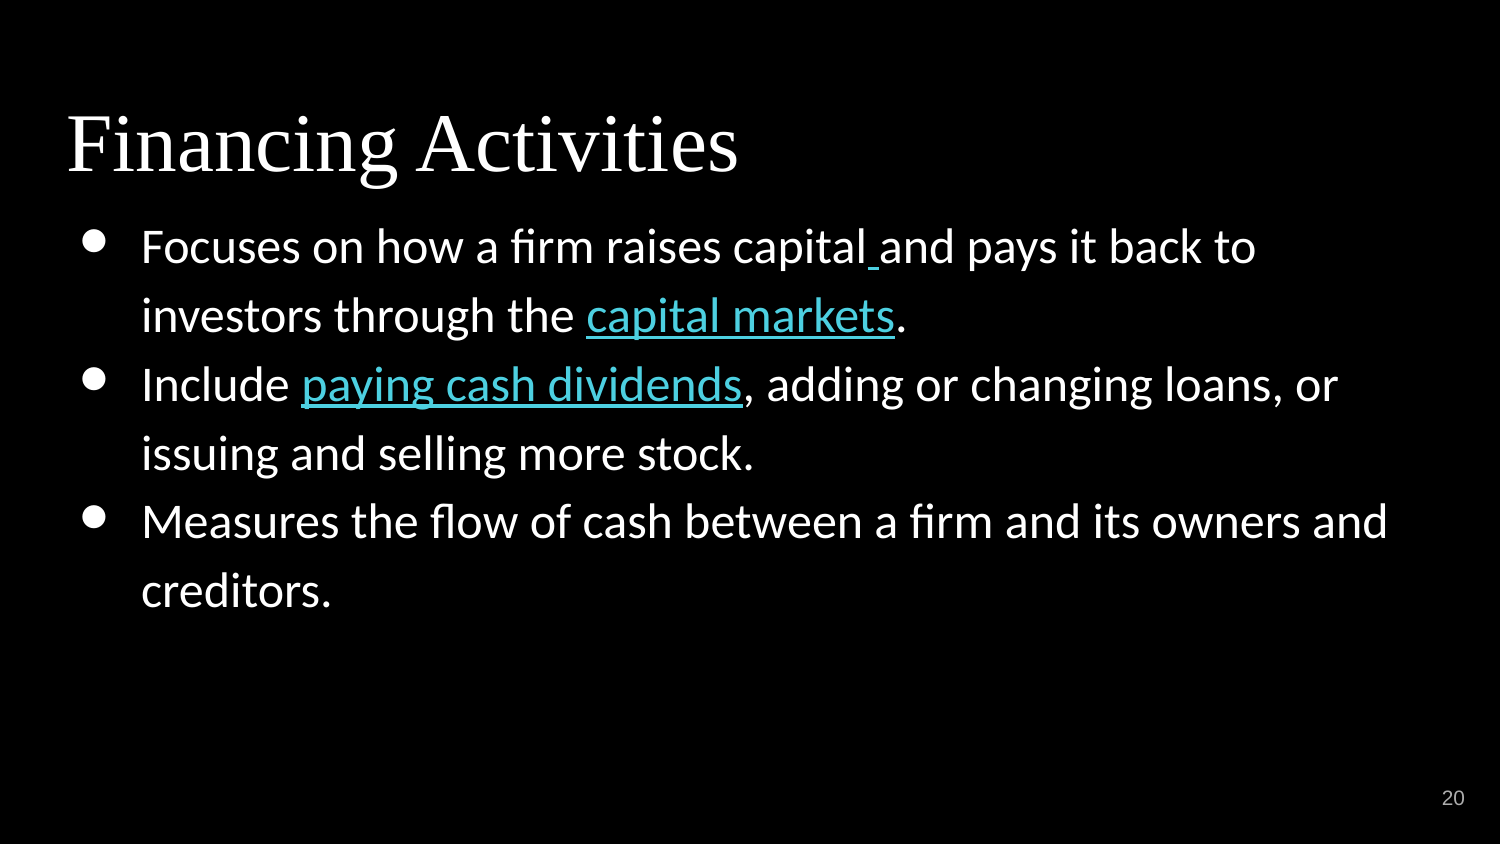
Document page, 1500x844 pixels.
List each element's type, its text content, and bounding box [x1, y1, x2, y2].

list Focuses on how a firm raises capital and pays it back to investors through the capital markets. Include paying cash dividends, adding or changing loans, or issuing and selling more stock. Measures the flow of cash between a firm and its owners and creditors. [51, 189, 1449, 750]
title Financing Activities [51, 72, 1449, 167]
slide_number ‹#› [1389, 764, 1480, 830]
